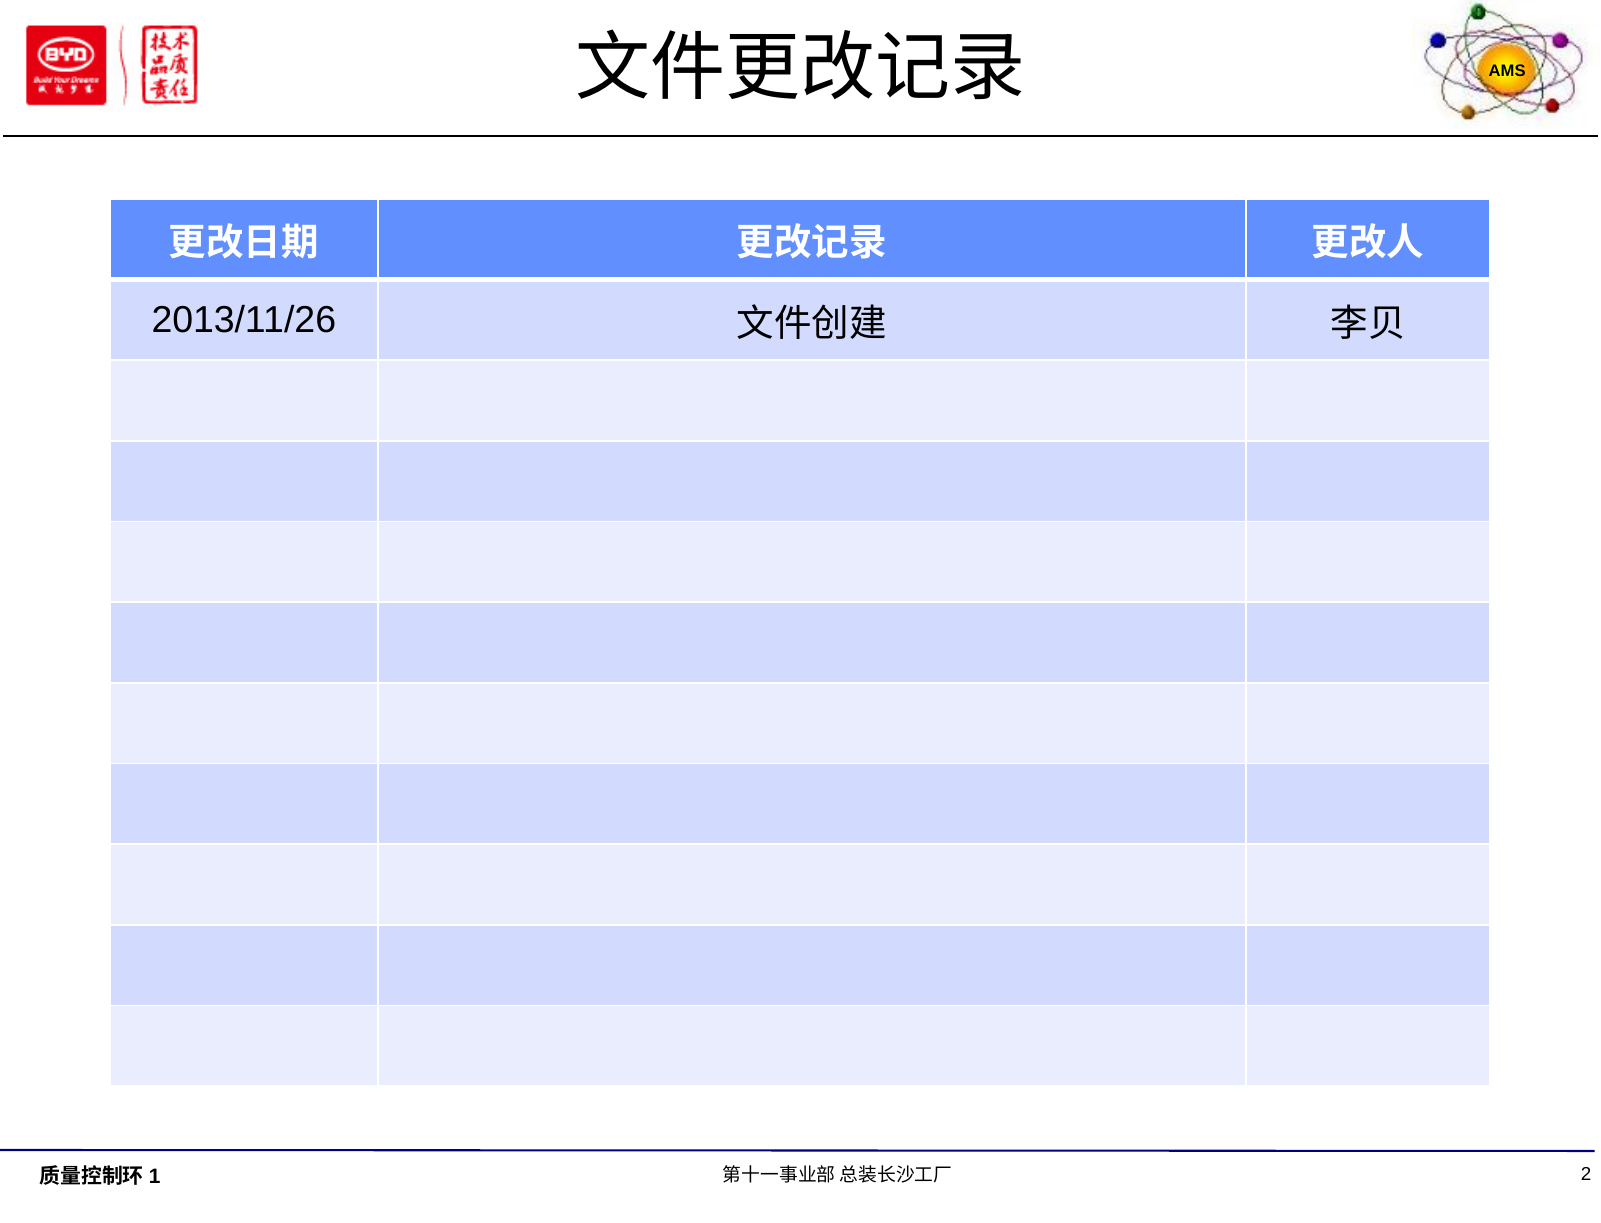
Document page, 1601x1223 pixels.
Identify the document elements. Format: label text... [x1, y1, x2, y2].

picture [25, 10, 199, 118]
table_cell [1247, 522, 1489, 601]
table_cell [379, 764, 1245, 843]
table_cell [111, 684, 377, 763]
table_cell [379, 926, 1245, 1005]
table_header 更改记录 [379, 200, 1245, 277]
table_cell 文件创建 [379, 282, 1245, 359]
table_cell [379, 845, 1245, 924]
table_header 更改人 [1247, 200, 1489, 277]
title 文件更改记录 [110, 11, 1491, 137]
table_cell [379, 1006, 1245, 1085]
table_cell [111, 926, 377, 1005]
picture [1412, 0, 1600, 129]
table_cell 2013/11/26 [111, 282, 377, 359]
table_cell 李贝 [1247, 282, 1489, 359]
table_cell [1247, 764, 1489, 843]
table_cell [111, 764, 377, 843]
table_cell [1247, 926, 1489, 1005]
table_cell [1247, 361, 1489, 440]
table_cell [379, 603, 1245, 682]
table_cell [1247, 442, 1489, 521]
table_cell [379, 522, 1245, 601]
table_cell [1247, 684, 1489, 763]
table_cell [111, 845, 377, 924]
table_cell [111, 361, 377, 440]
table_cell [1247, 1006, 1489, 1085]
table_cell [1247, 603, 1489, 682]
table_cell [379, 684, 1245, 763]
table_cell [379, 442, 1245, 521]
table_cell [379, 361, 1245, 440]
table_cell [111, 1006, 377, 1085]
table_cell [1247, 845, 1489, 924]
table_cell [111, 442, 377, 521]
table_cell [111, 603, 377, 682]
table_cell [111, 522, 377, 601]
table_header 更改日期 [111, 200, 377, 277]
